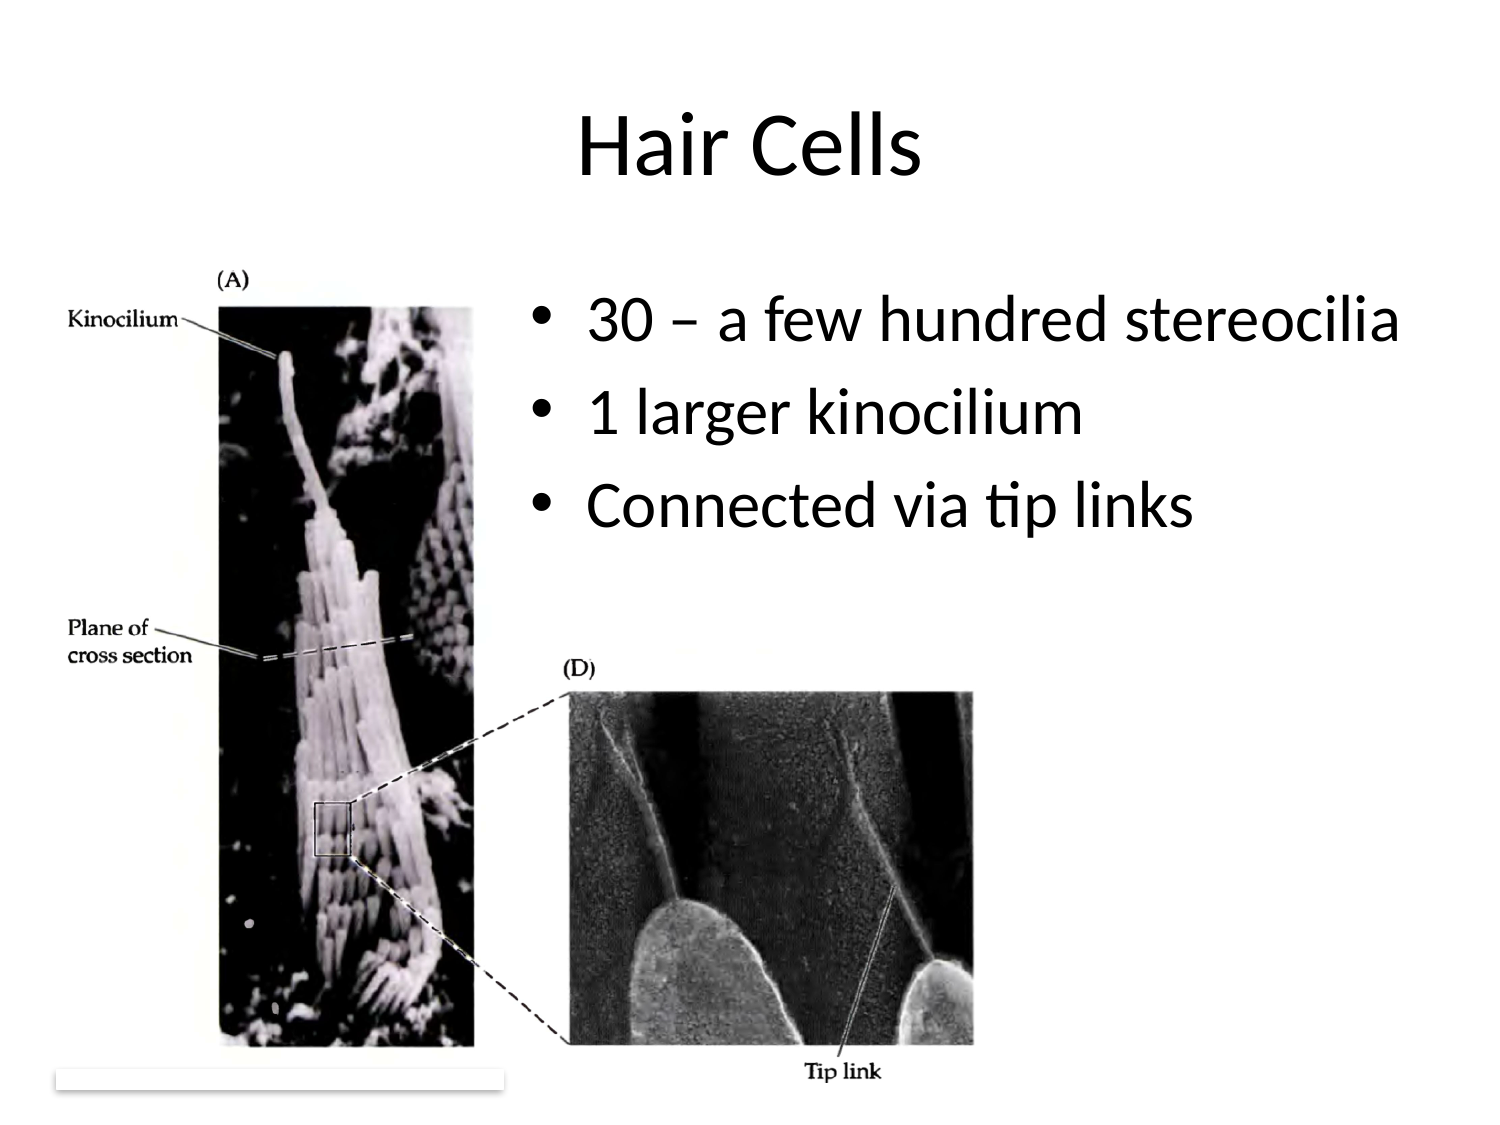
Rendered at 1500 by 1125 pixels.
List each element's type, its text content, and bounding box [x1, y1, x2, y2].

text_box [56, 255, 986, 1090]
list 30 – a few hundred stereocilia 1 larger kinocilium Connected via tip links [990, 266, 1479, 649]
title Hair Cells [75, 45, 1425, 233]
